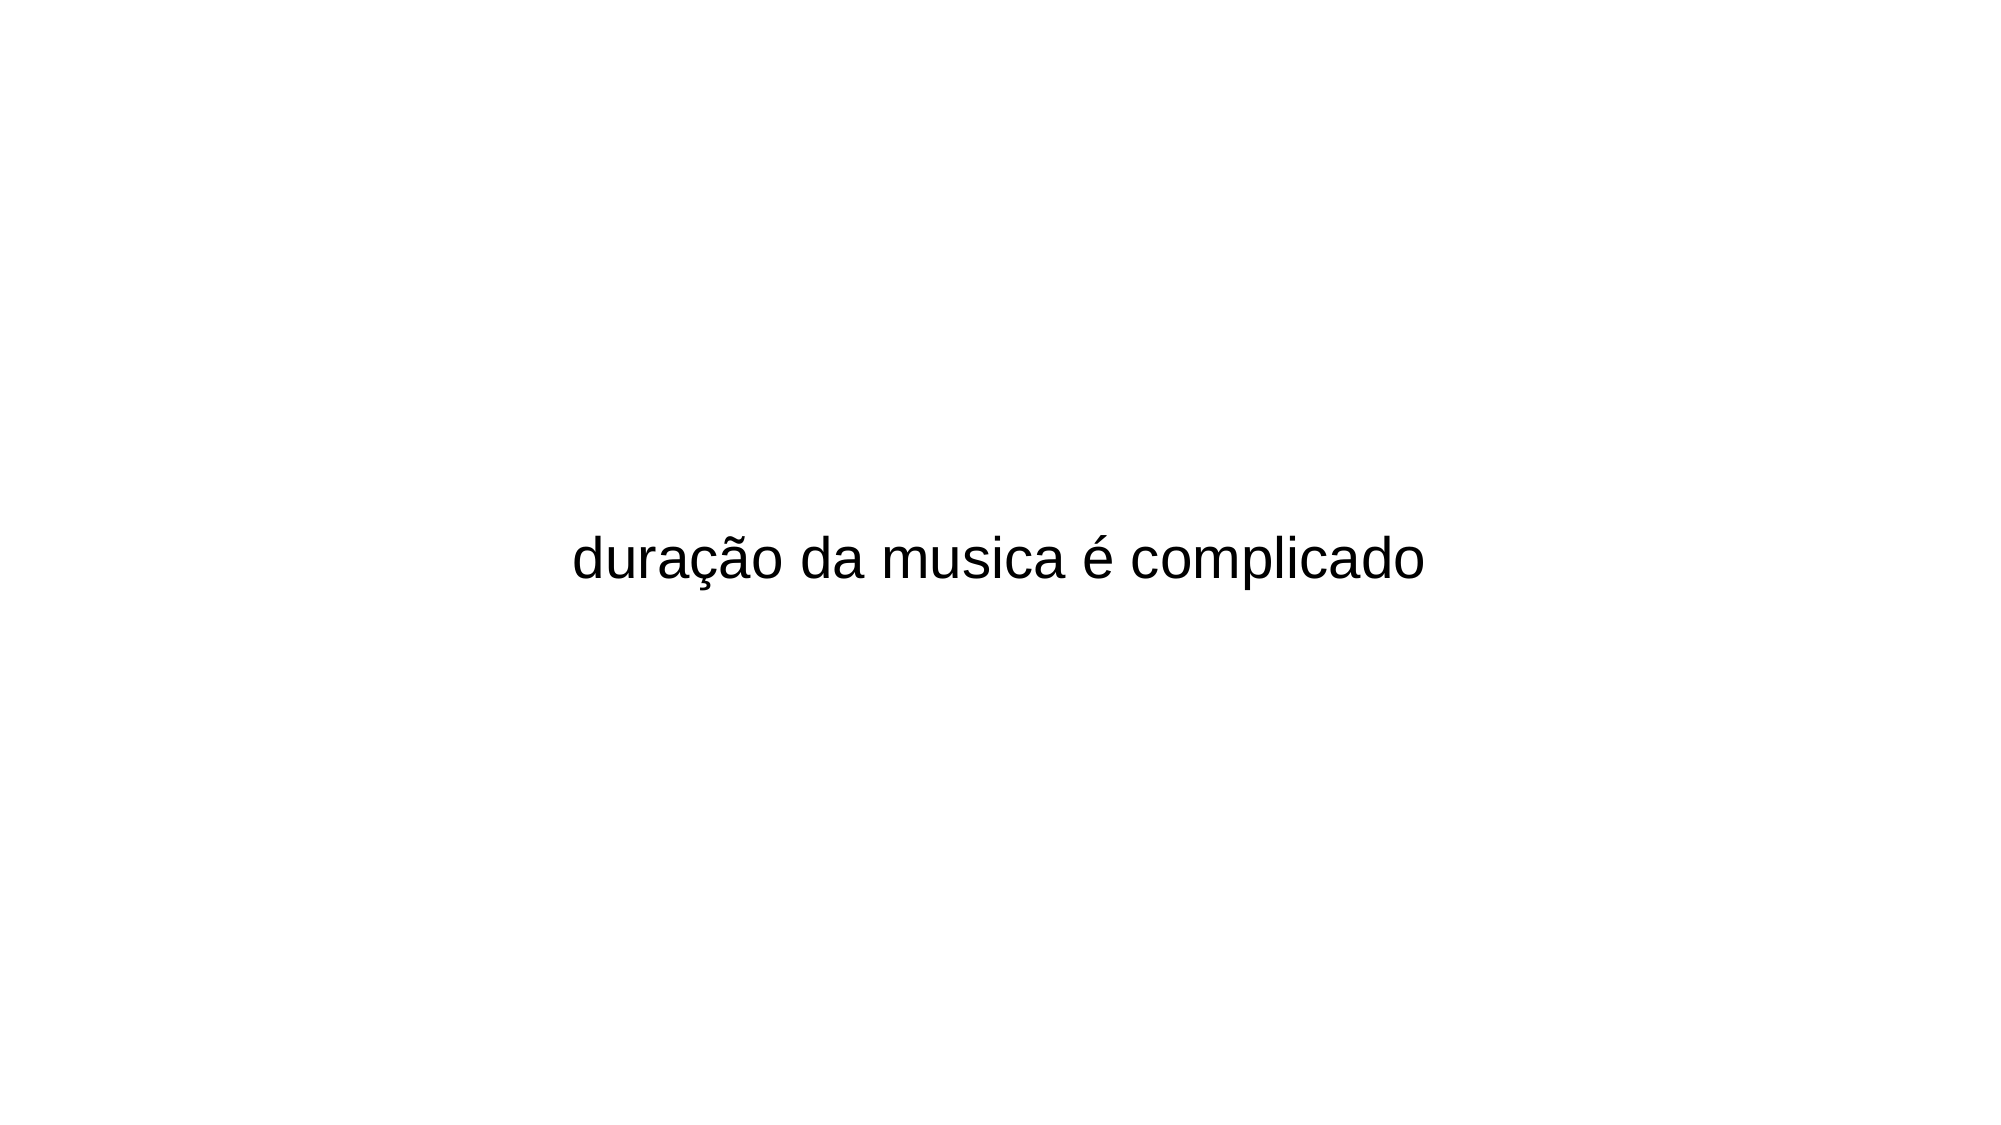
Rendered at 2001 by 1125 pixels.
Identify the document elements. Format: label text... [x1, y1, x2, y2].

text_box duração da musica é complicado [0, 442, 2000, 598]
